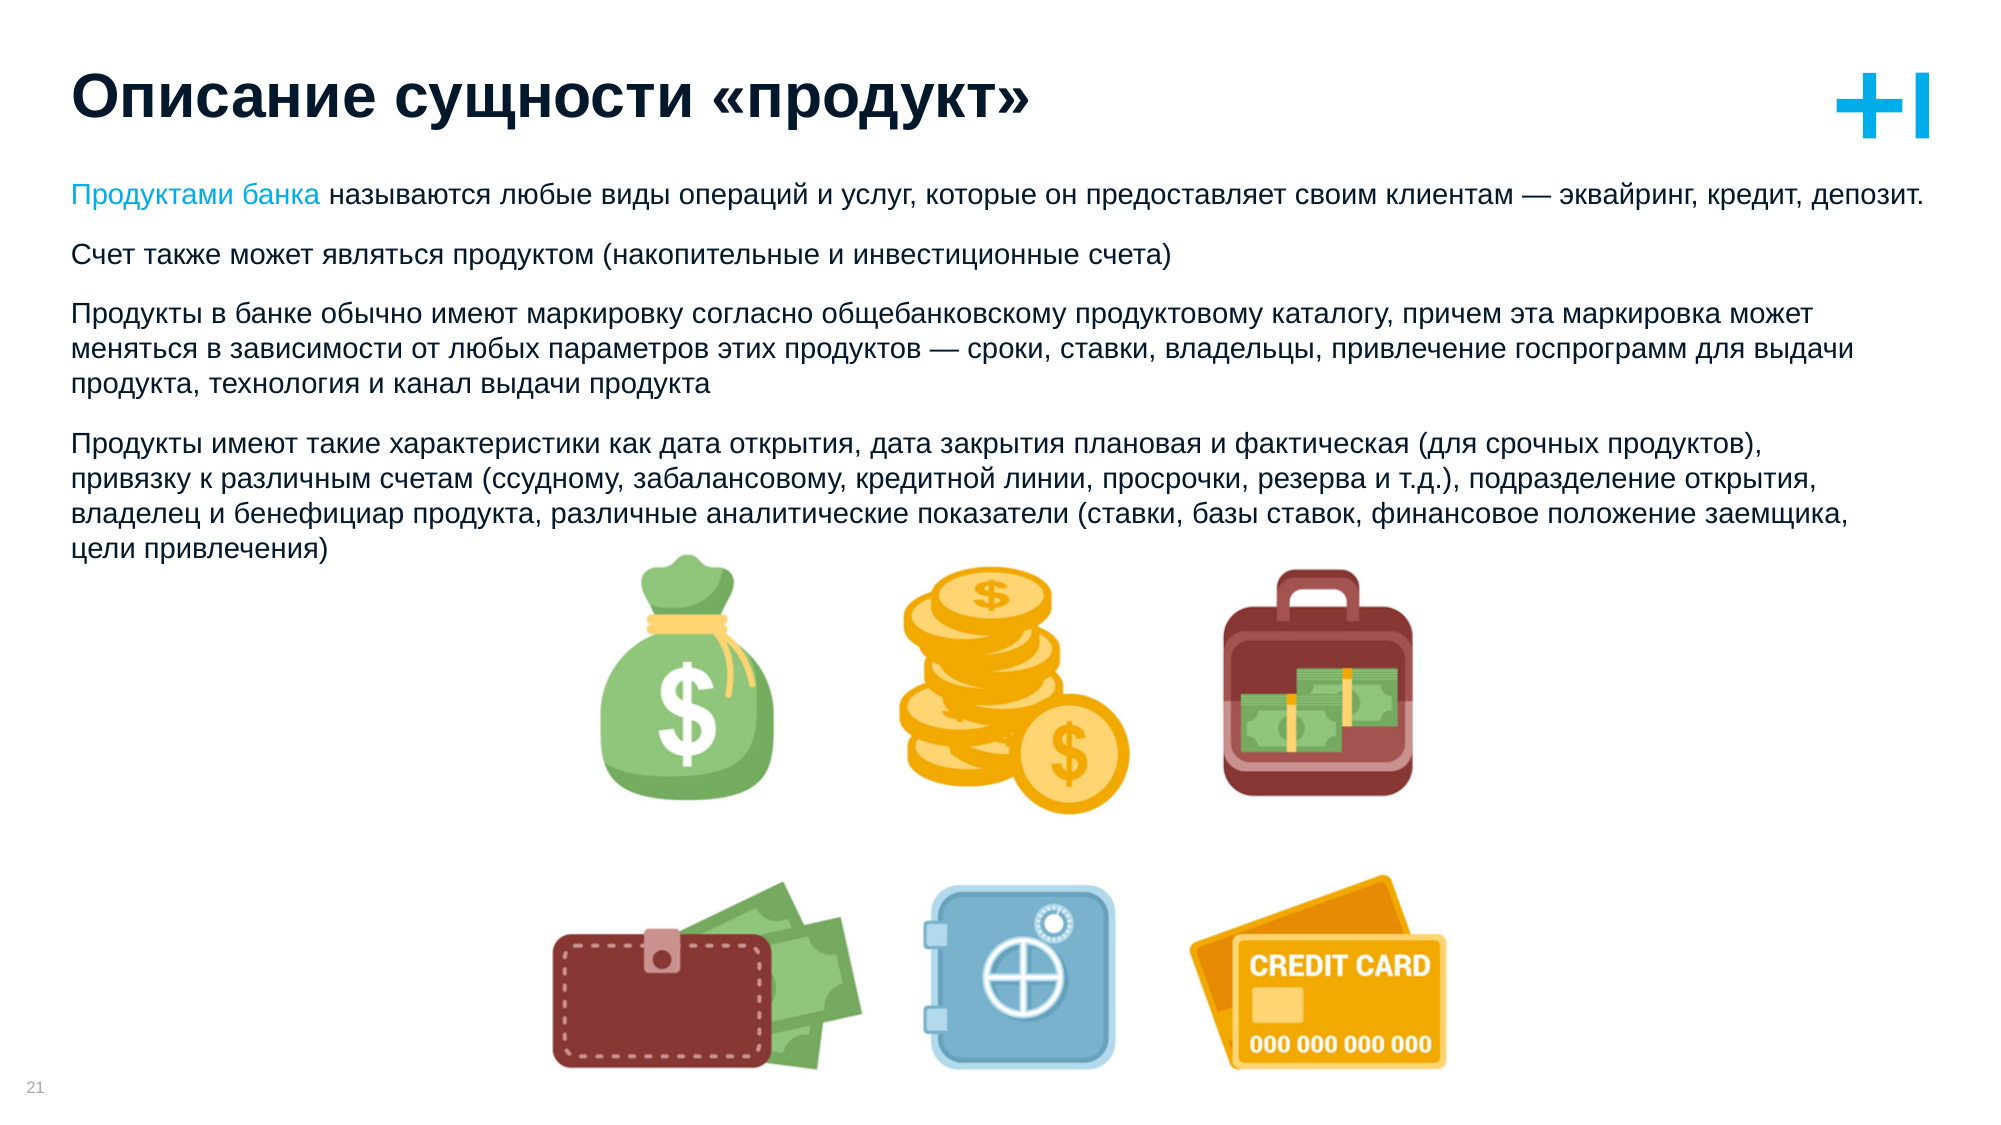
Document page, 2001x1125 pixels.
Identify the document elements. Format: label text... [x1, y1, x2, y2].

list Продуктами банка называются любые виды операций и услуг, которые он предоставляет своим клиентам — эквайринг, кредит, депозит. Счет также может являться продуктом (накопительные и инвестиционные счета) Продукты в банке обычно имеют маркировку согласно общебанковскому продуктовому каталогу, причем эта маркировка может меняться в зависимости от любых параметров этих продуктов — сроки, ставки, владельцы, привлечение госпрограмм для выдачи продукта, технология и канал выдачи продукта Продукты имеют такие характеристики как дата открытия, дата закрытия плановая и фактическая (для срочных продуктов), привязку к различным счетам (ссудному, забалансовому, кредитной линии, просрочки, резерва и т.д.), подразделение открытия, владелец и бенефициар продукта, различные аналитические показатели (ставки, базы ставок, финансовое положение заемщика, цели привлечения) [70, 174, 1939, 613]
picture [454, 547, 1546, 1093]
title Описание сущности «продукт» [70, 69, 1649, 131]
